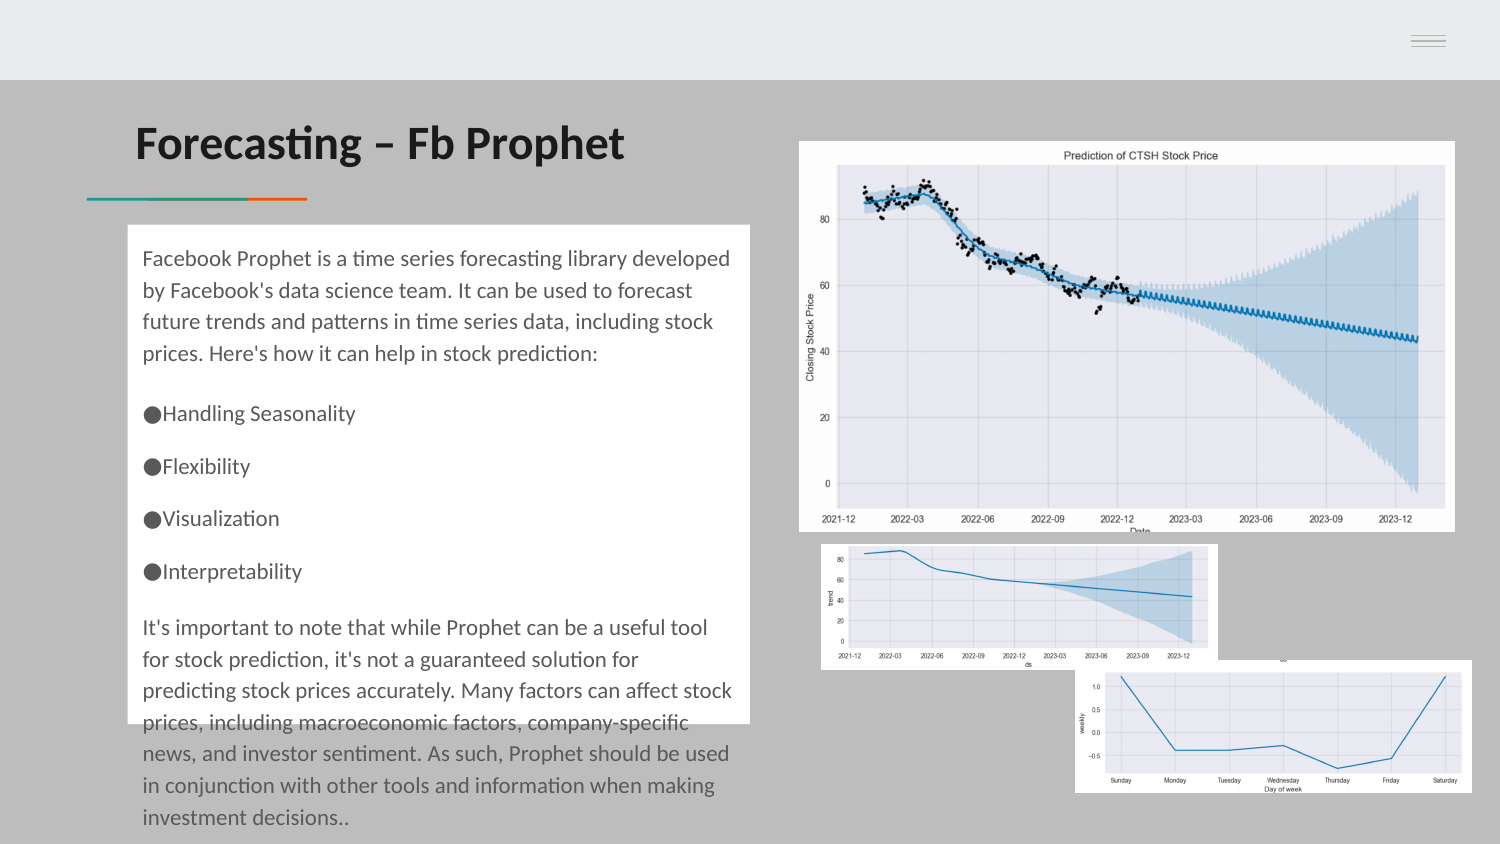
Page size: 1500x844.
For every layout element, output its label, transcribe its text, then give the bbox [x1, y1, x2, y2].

list Facebook Prophet is a time series forecasting library developed by Facebook's data science team. It can be used to forecast future trends and patterns in time series data, including stock prices. Here's how it can help in stock prediction: Handling Seasonality Flexibility Visualization Interpretability It's important to note that while Prophet can be a useful tool for stock prediction, it's not a guaranteed solution for predicting stock prices accurately. Many factors can affect stock prices, including macroeconomic factors, company-specific news, and investor sentiment. As such, Prophet should be used in conjunction with other tools and information when making investment decisions.. [127, 224, 750, 725]
title Forecasting – Fb Prophet [120, 96, 768, 191]
picture [799, 141, 1456, 533]
picture [821, 544, 1472, 794]
